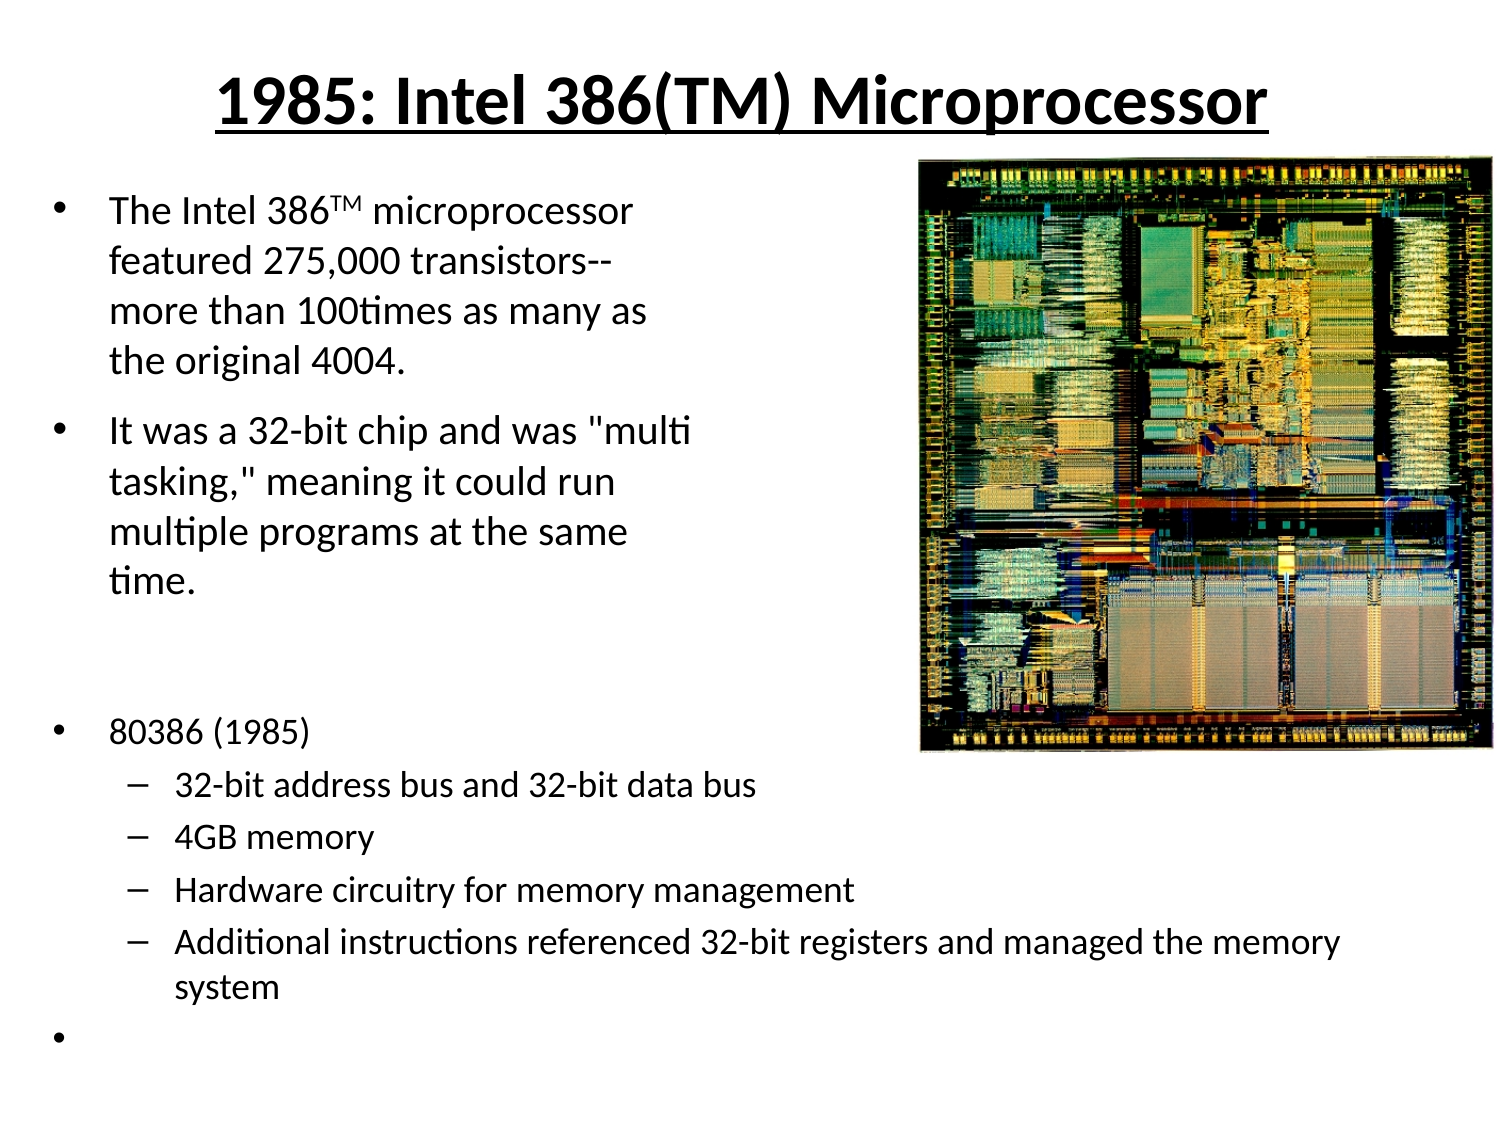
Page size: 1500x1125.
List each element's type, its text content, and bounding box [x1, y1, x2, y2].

list The Intel 386TM microprocessor featured 275,000 transistors--more than 100times as many as the original 4004. It was a 32-bit chip and was "multi tasking," meaning it could run multiple programs at the same time. [37, 174, 718, 699]
text_box 80386 (1985) 32-bit address bus and 32-bit data bus 4GB memory Hardware circuitry for memory management Additional instructions referenced 32-bit registers and managed the memory system [37, 699, 1438, 1088]
picture [912, 149, 1500, 756]
title 1985: Intel 386(TM) Microprocessor [75, 45, 1425, 233]
